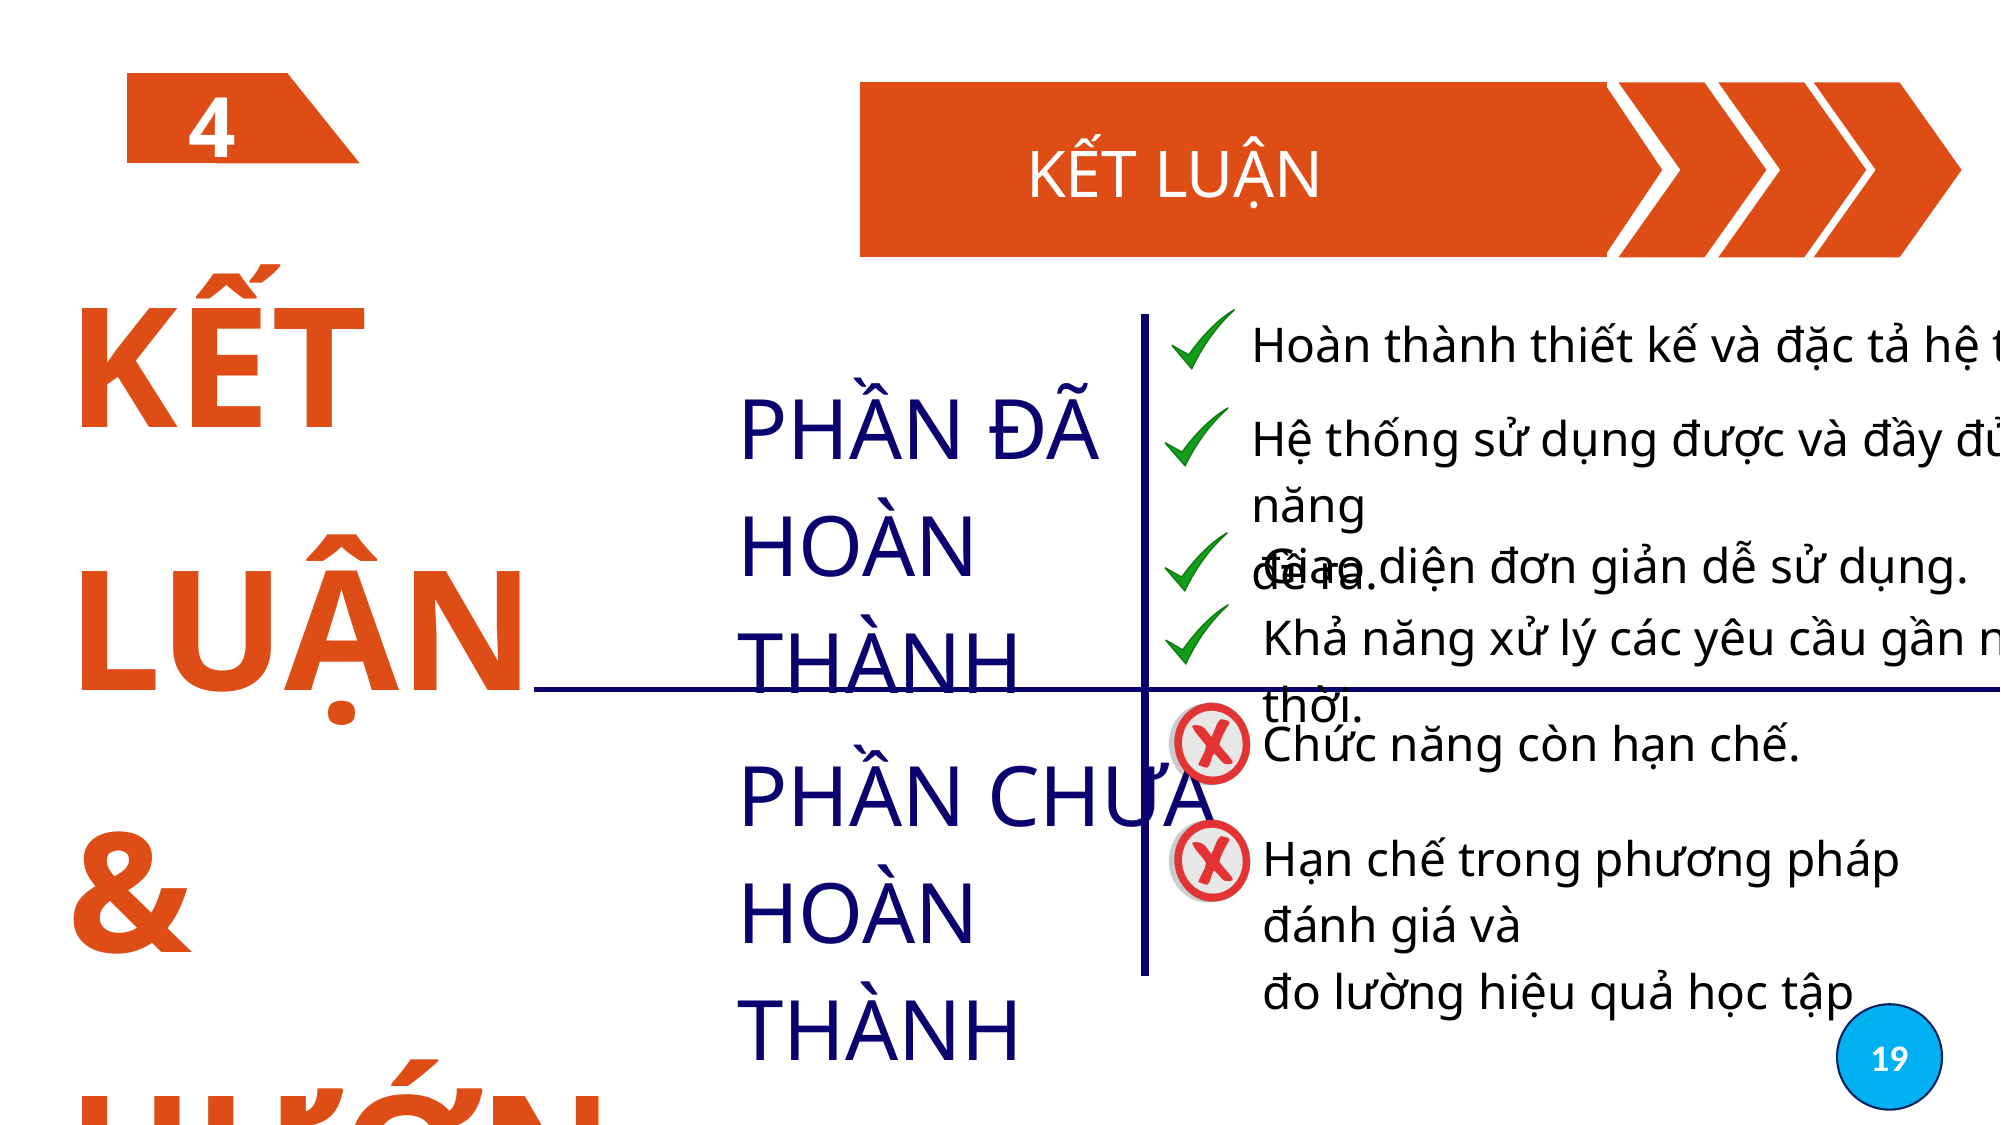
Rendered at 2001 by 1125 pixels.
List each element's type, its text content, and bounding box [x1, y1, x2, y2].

text_box Hệ thống sử dụng được và đầy đủ tính năng đề ra. [1939, 398, 2000, 525]
text_box Khả năng xử lý các yêu cầu gần như tức thời. [1939, 598, 2000, 733]
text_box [86, 66, 360, 170]
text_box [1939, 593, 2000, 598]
text_box PHẦN CHƯA HOÀN THÀNH [737, 997, 1263, 1077]
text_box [860, 82, 1962, 258]
text_box 19 [1835, 1003, 1944, 1111]
text_box KẾT LUẬN & HƯỚNG PHÁT TRIỂN [67, 198, 701, 1125]
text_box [711, 268, 1939, 997]
text_box Giao diện đơn giản dễ sử dụng. [1939, 525, 2000, 593]
text_box Hạn chế trong phương pháp đánh giá và đo lường hiệu quả học tập [1262, 818, 1956, 1019]
text_box Hoàn thành thiết kế và đặc tả hệ thống. [1939, 305, 2000, 373]
